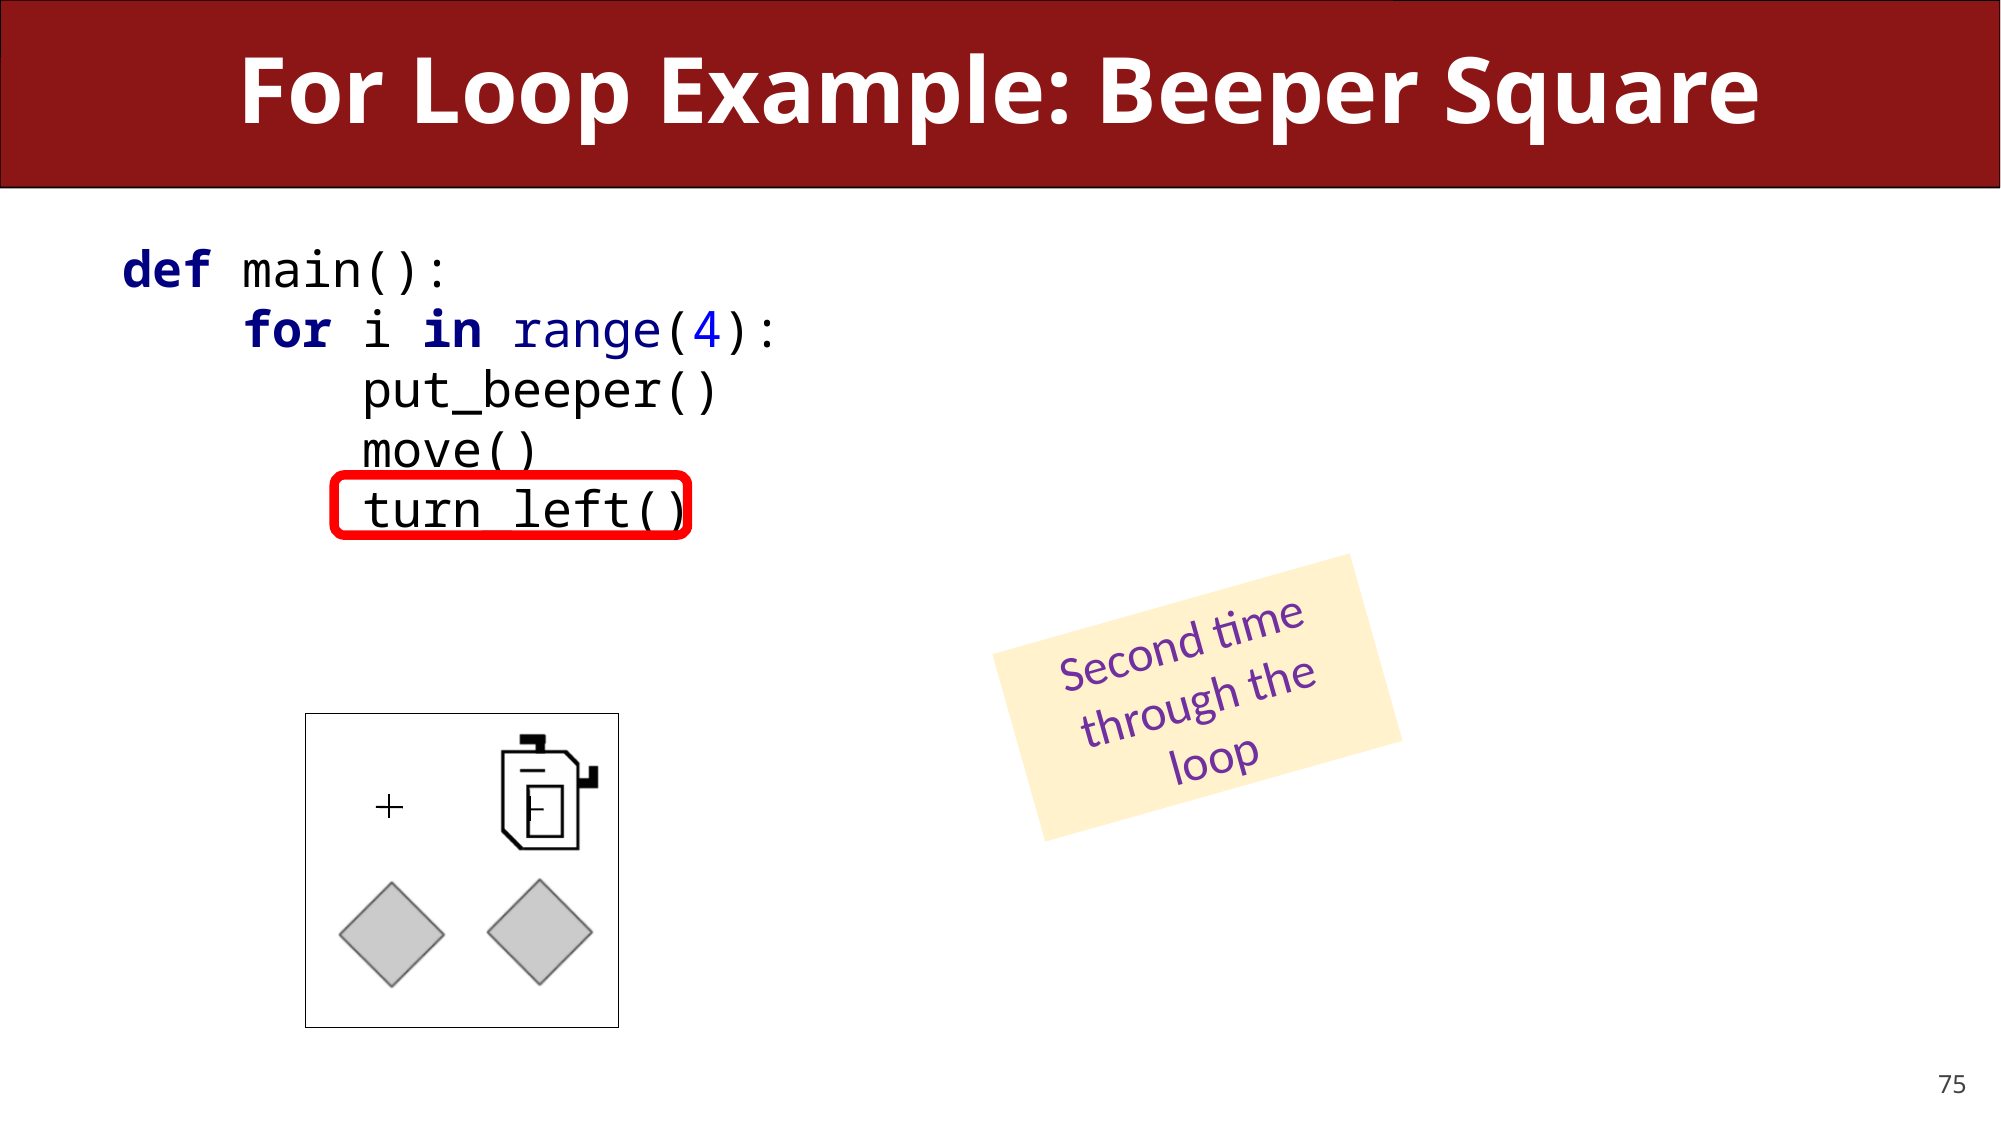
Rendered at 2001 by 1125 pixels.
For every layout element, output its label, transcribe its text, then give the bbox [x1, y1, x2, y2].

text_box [305, 713, 619, 1028]
title For Loop Example: Beeper Square [75, 0, 1925, 188]
text_box def main(): for i in range(4): put_beeper() move() turn_left() [107, 230, 1066, 546]
text_box Second time through the loop [992, 553, 1403, 842]
picture [482, 874, 600, 995]
text_box [333, 473, 689, 537]
picture [478, 724, 613, 860]
picture [334, 877, 452, 997]
